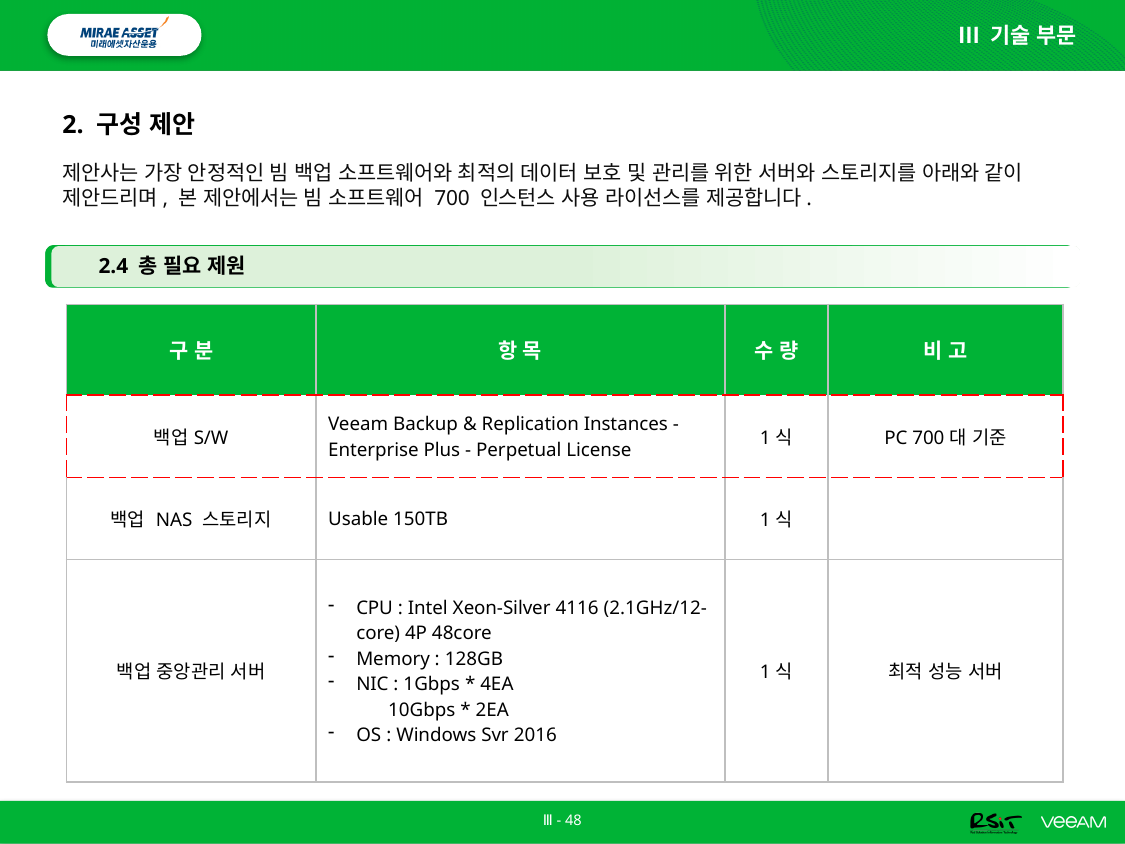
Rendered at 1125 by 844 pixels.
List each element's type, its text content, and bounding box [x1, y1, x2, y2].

title 2. 구성 제안 [47, 95, 1102, 152]
table_cell 1식 [726, 395, 827, 477]
table_cell 1식 [726, 560, 827, 781]
picture [0, 0, 1125, 71]
table_cell PC 700대 기준 [829, 395, 1063, 477]
table_cell 최적 성능 서버 [829, 560, 1062, 781]
picture [969, 810, 1022, 834]
table_cell CPU : Intel Xeon-Silver 4116 (2.1GHz/12-core) 4P 48core Memory : 128GB NIC : 1Gbps * 4EA 10Gbps * 2EA OS : Windows Svr 2016 [317, 560, 724, 781]
table_header 구 분 [67, 305, 315, 395]
table_header 수 량 [726, 305, 827, 395]
table_cell 1식 [726, 477, 827, 559]
table_cell Usable 150TB [317, 477, 724, 559]
table_cell [829, 477, 1062, 559]
table_cell 백업 NAS 스토리지 [67, 477, 315, 559]
table_cell 백업S/W [66, 395, 315, 477]
table_cell Veeam Backup & Replication Instances - Enterprise Plus - Perpetual License [317, 395, 724, 477]
table_header 항 목 [317, 305, 724, 395]
list 제안사는 가장 안정적인 빔 백업 소프트웨어와 최적의 데이터 보호 및 관리를 위한 서버와 스토리지를 아래와 같이 제안드리며, 본 제안에서는 빔 소프트웨어 700 인스턴스 사용 라이선스를 제공합니다. [47, 151, 1101, 183]
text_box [51, 245, 1081, 288]
picture [1041, 816, 1106, 828]
list Ⅲ 기술 부문 [284, 21, 1077, 49]
table_header 비 고 [829, 305, 1062, 395]
table_cell 백업 중앙관리 서버 [67, 560, 315, 781]
